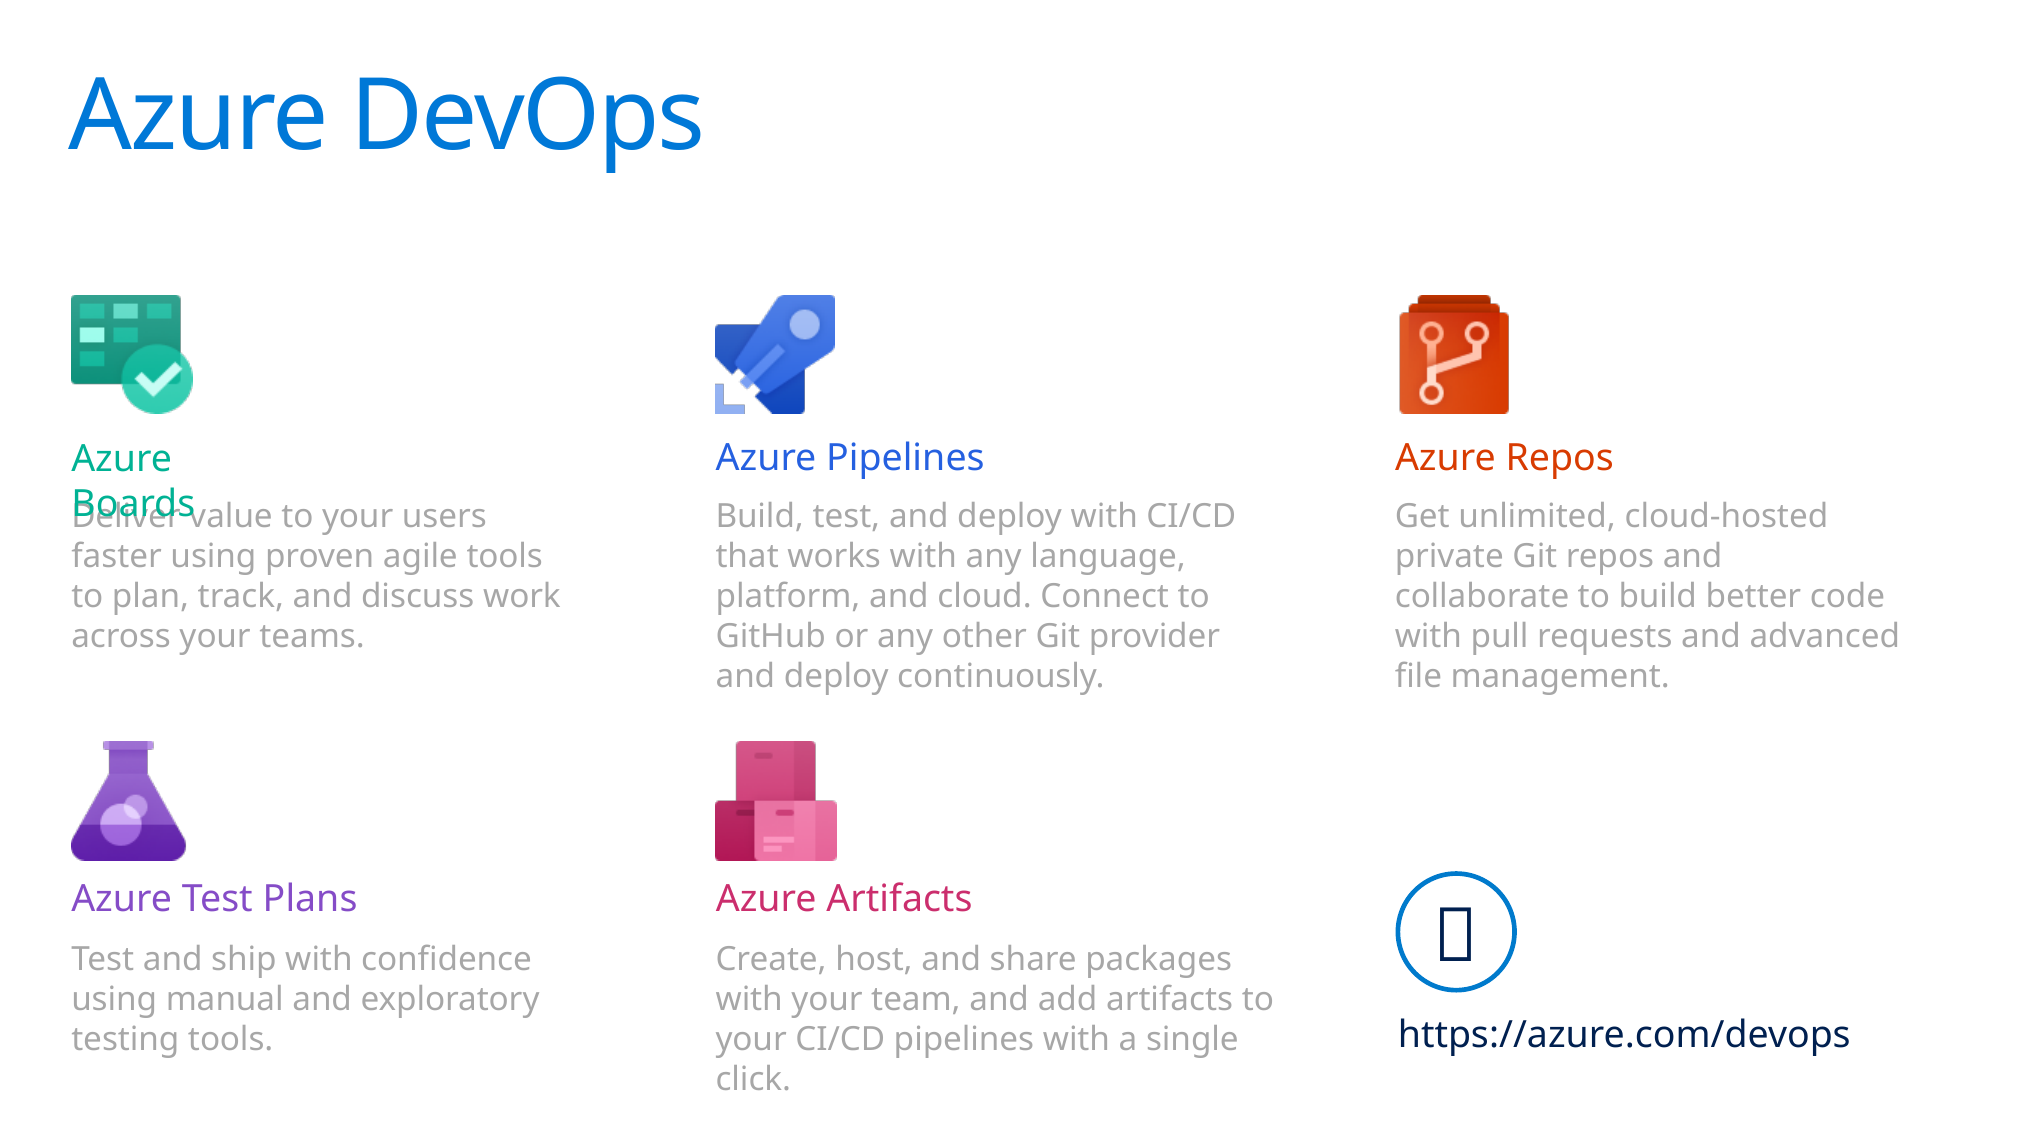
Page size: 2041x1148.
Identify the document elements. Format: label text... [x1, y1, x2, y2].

text_box https://azure.com/devops [1397, 1009, 1932, 1055]
text_box Get unlimited, cloud-hosted private Git repos and collaborate to build better code with pull requests and advanced file management. [1394, 470, 1903, 718]
text_box Deliver value to your users faster using proven agile tools to plan, track, and discuss work across your teams. [71, 470, 579, 679]
text_box Azure Artifacts [715, 851, 1053, 942]
text_box Azure Boards [71, 410, 297, 548]
text_box Azure Repos [1394, 410, 1671, 501]
picture [715, 295, 835, 414]
title Azure DevOps [45, 48, 1996, 199]
picture [1394, 295, 1515, 414]
text_box Test and ship with confidence using manual and exploratory testing tools. [71, 913, 562, 1082]
text_box Azure Pipelines [715, 410, 1036, 501]
picture [715, 741, 837, 861]
picture [71, 295, 193, 414]
picture [71, 741, 189, 861]
text_box  [1397, 873, 1515, 991]
text_box Build, test, and deploy with CI/CD that works with any language, platform, and cloud. Connect to GitHub or any other Git provider and deploy continuously. [715, 470, 1286, 718]
text_box Create, host, and share packages with your team, and add artifacts to your CI/CD pipelines with a single click. [715, 913, 1280, 1122]
text_box Azure Test Plans [71, 851, 374, 942]
